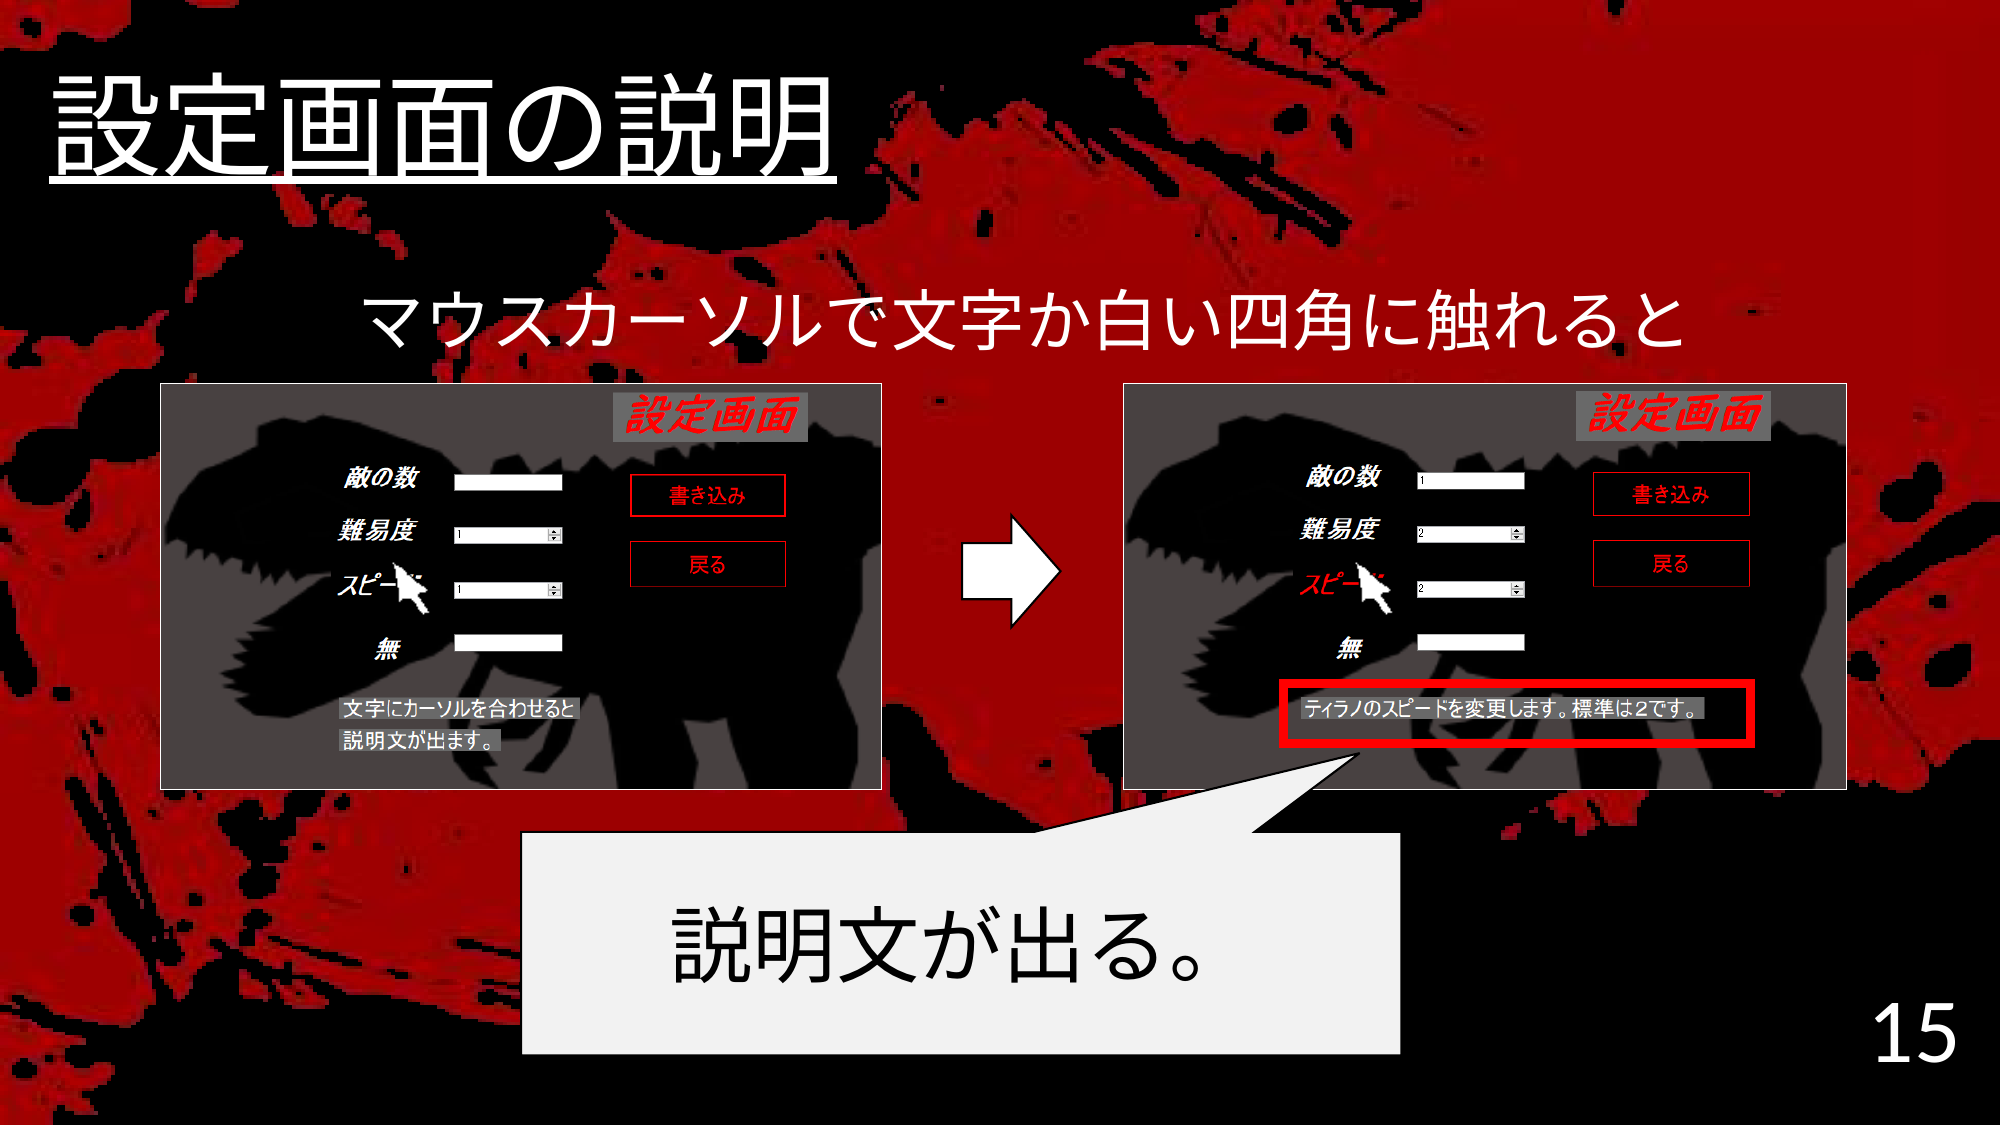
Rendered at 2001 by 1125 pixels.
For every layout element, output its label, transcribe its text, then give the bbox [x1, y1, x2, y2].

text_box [1123, 383, 1847, 790]
slide_number 15 [1525, 995, 1976, 1056]
text_box 説明文が出る。 [520, 790, 1403, 1057]
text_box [160, 383, 882, 790]
text_box [961, 512, 1062, 631]
text_box マウスカーソルで文字か白い四角に触れると [343, 271, 1800, 366]
picture [0, 0, 2000, 1125]
title 設定画面の説明 [34, 22, 1169, 240]
